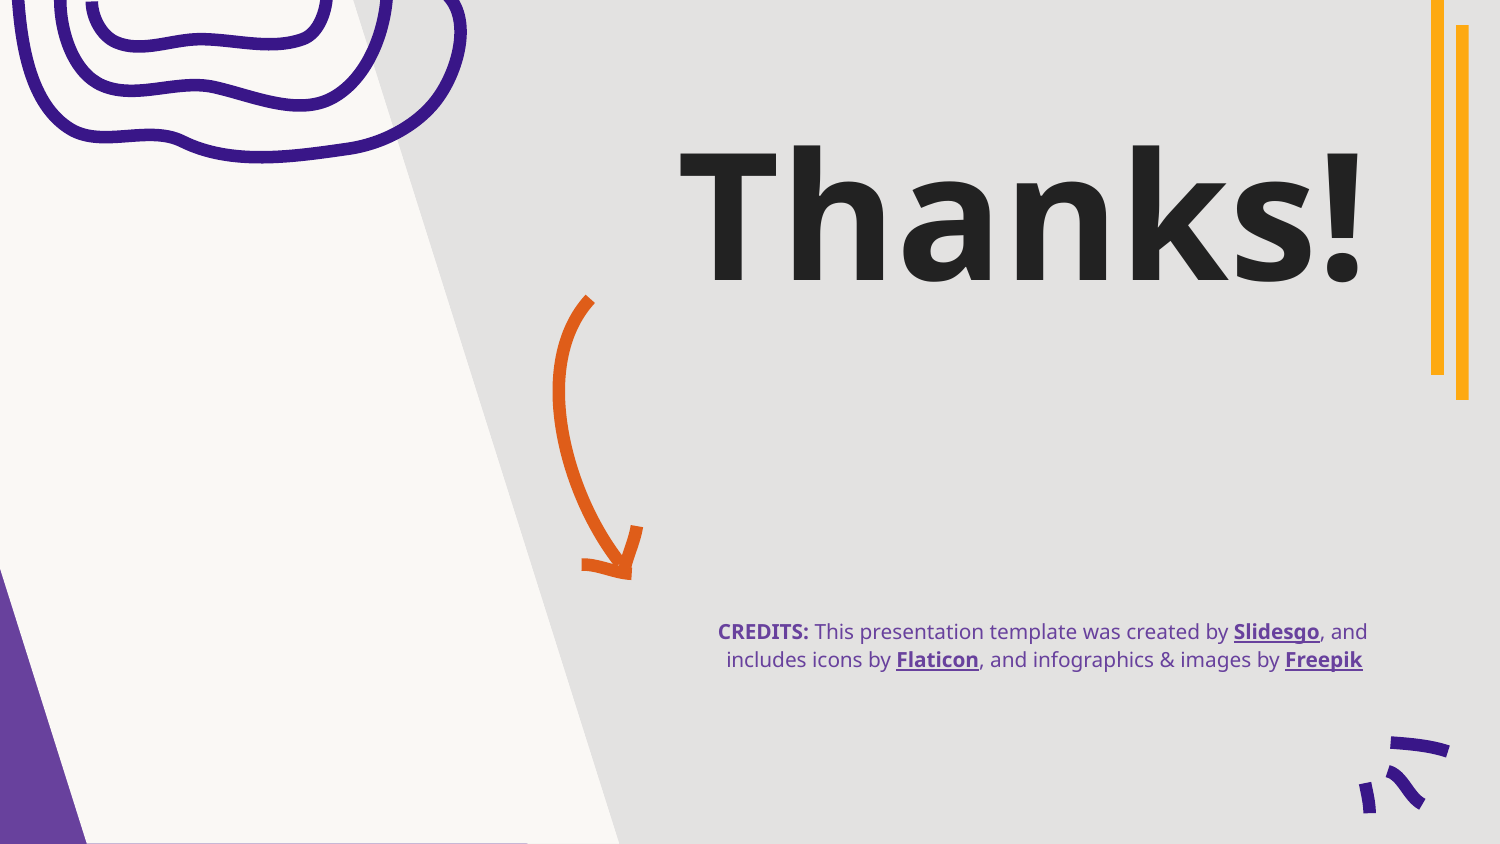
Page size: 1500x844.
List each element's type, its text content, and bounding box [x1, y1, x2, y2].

title Thanks! [630, 88, 1383, 341]
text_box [506, 334, 702, 556]
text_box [17, 0, 461, 158]
